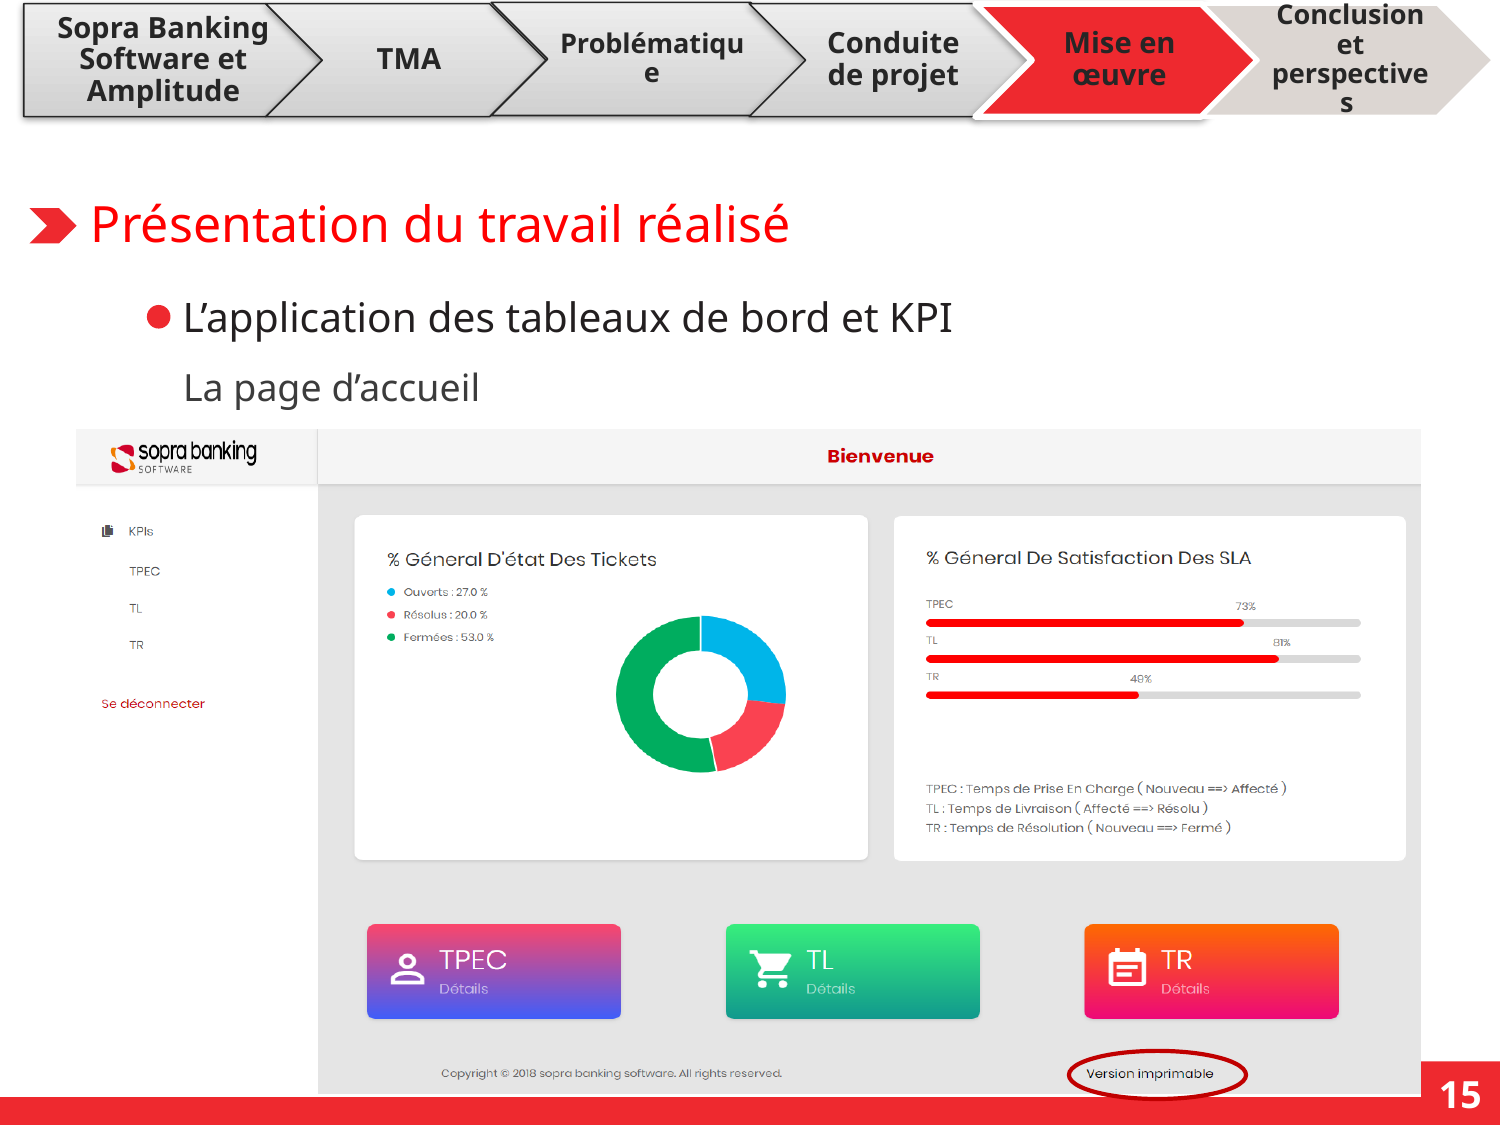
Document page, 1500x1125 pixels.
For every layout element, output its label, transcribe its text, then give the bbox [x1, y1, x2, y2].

text_box [144, 311, 168, 331]
text_box 15 [1419, 1059, 1500, 1125]
picture [76, 429, 1422, 1095]
text_box La page d’accueil [169, 364, 481, 410]
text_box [23, 0, 1495, 303]
text_box L’application des tableaux de bord et KPI [168, 311, 965, 341]
